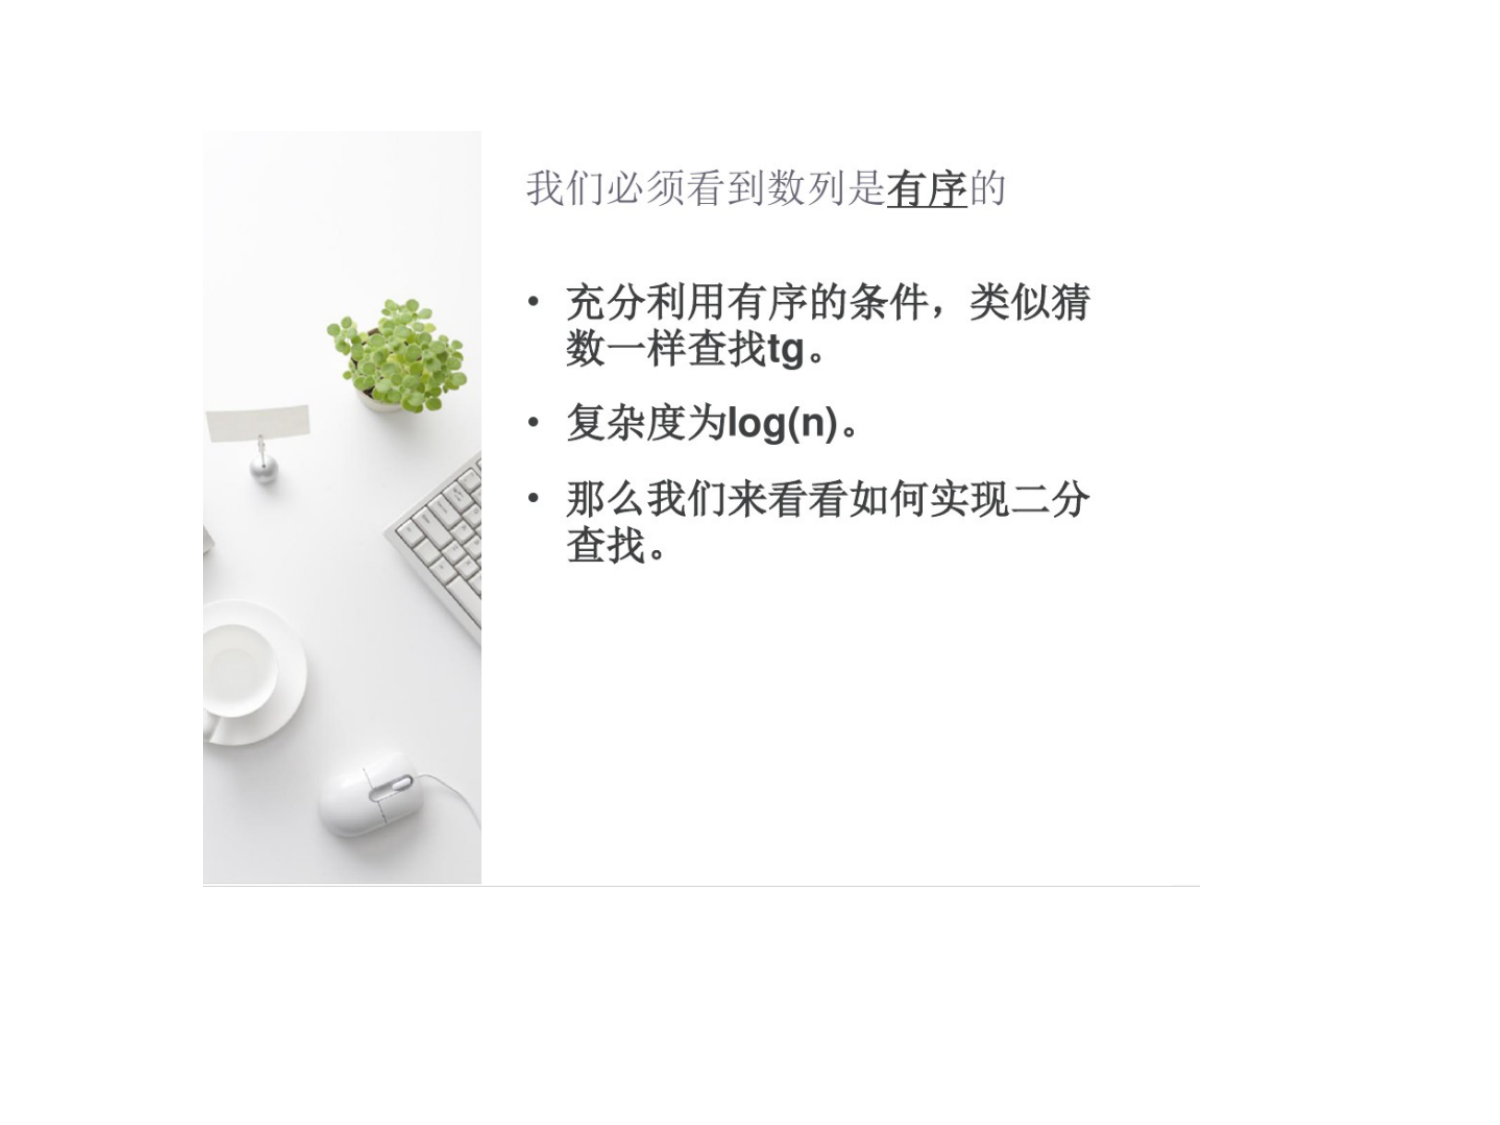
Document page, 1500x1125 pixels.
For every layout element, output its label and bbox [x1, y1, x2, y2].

picture [203, 131, 1200, 891]
